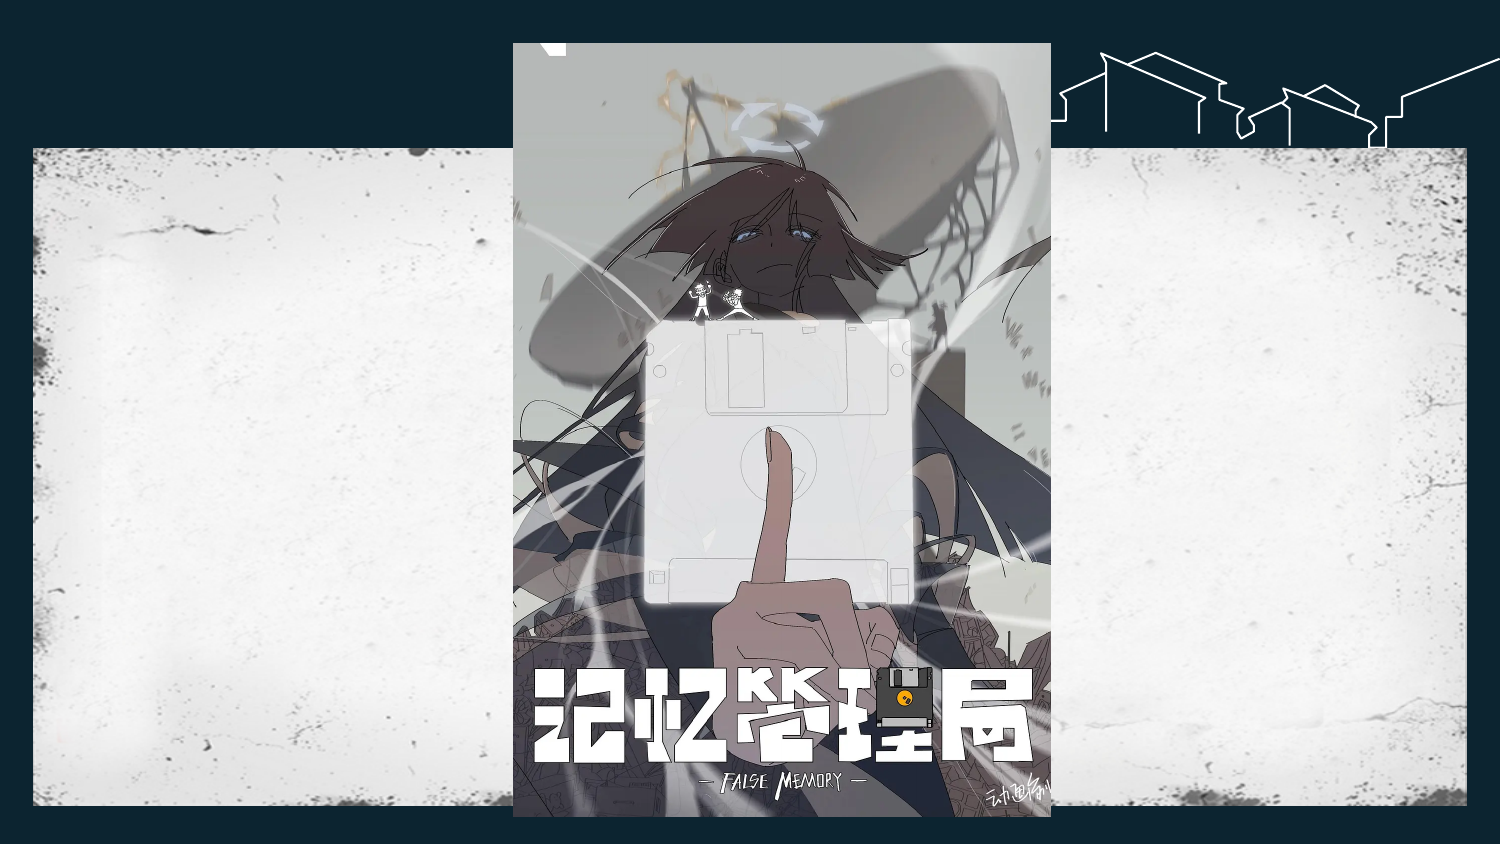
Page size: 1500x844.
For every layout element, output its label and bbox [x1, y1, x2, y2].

picture [33, 43, 1467, 817]
